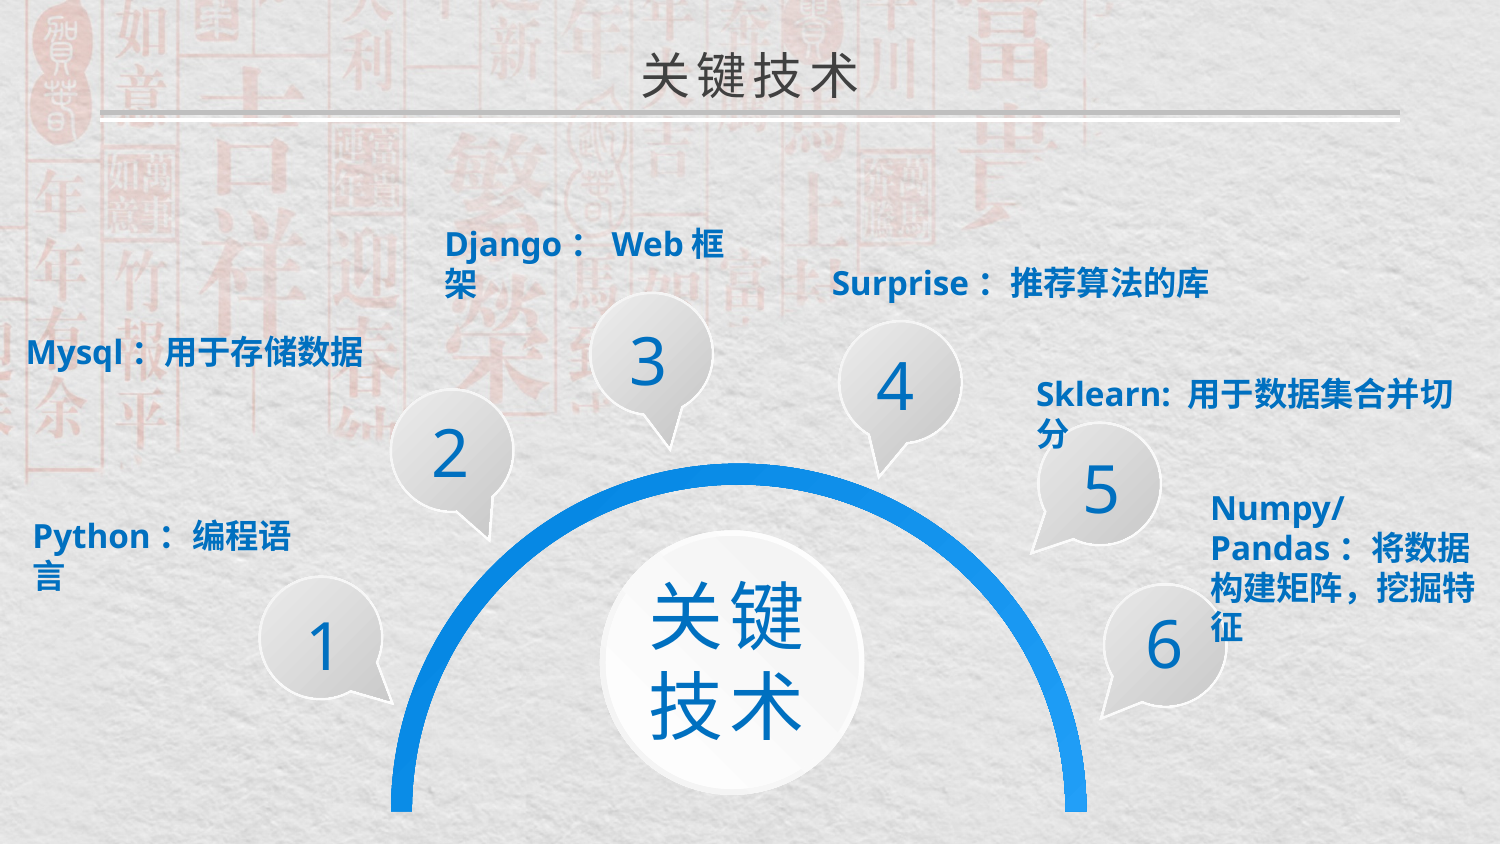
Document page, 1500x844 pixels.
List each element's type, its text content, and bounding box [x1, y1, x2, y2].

text_box Mysql：用于存储数据 [10, 323, 391, 379]
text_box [592, 291, 718, 454]
text_box Numpy/Pandas：将数据构建矩阵，挖掘特征 [1195, 479, 1495, 654]
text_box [1090, 578, 1216, 741]
text_box Surprise：推荐算法的库 [817, 255, 1226, 310]
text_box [1023, 416, 1149, 579]
text_box 关键技术 [625, 37, 875, 112]
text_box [396, 386, 522, 550]
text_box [271, 569, 397, 732]
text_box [833, 319, 959, 482]
picture [0, 0, 1500, 844]
text_box [388, 461, 1089, 814]
text_box Django：Web框架 [429, 215, 764, 311]
text_box Python：编程语言 [17, 507, 338, 603]
text_box Sklearn: 用于数据集合并切分 [1021, 365, 1497, 461]
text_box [599, 529, 865, 796]
